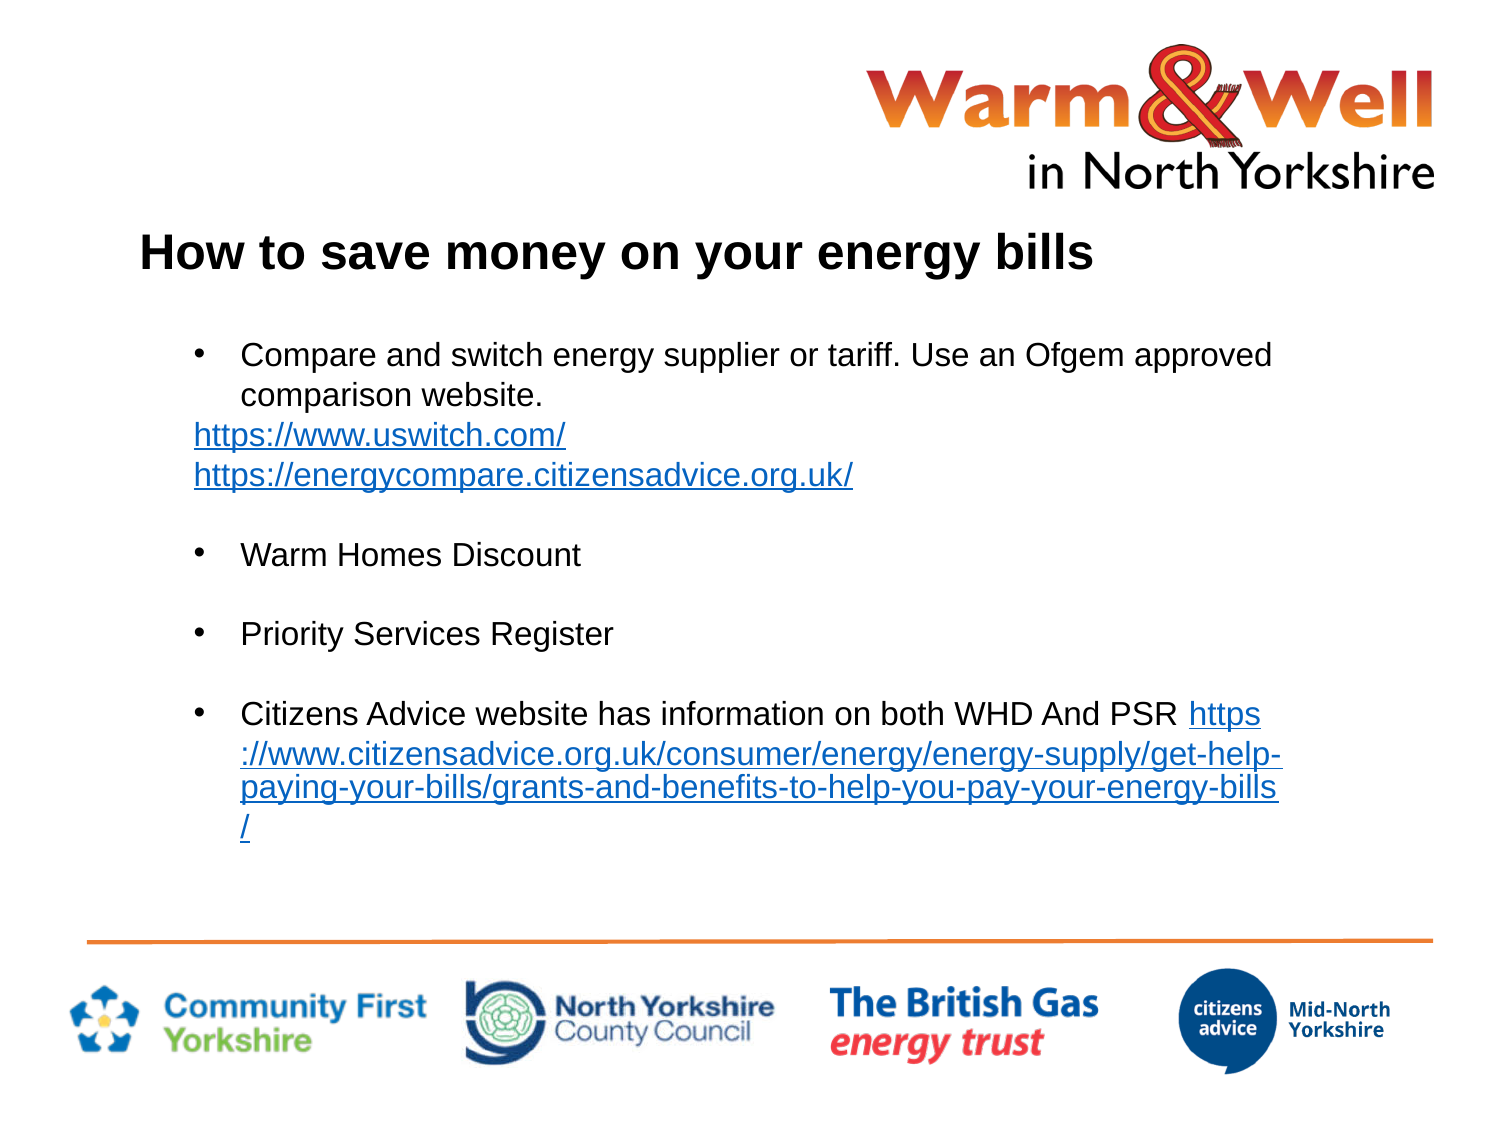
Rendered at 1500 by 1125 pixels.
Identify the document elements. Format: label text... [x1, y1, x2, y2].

text_box Compare and switch energy supplier or tariff. Use an Ofgem approved comparison website. https://www.uswitch.com/ https://energycompare.citizensadvice.org.uk/ Warm Homes Discount Priority Services Register Citizens Advice website has information on both WHD And PSR https://www.citizensadvice.org.uk/consumer/energy/energy-supply/get-help-paying-your-bills/grants-and-benefits-to-help-you-pay-your-energy-bills/ [178, 325, 1313, 855]
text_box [64, 940, 1434, 1095]
text_box How to save money on your energy bills [128, 213, 1349, 346]
picture [865, 44, 1434, 190]
